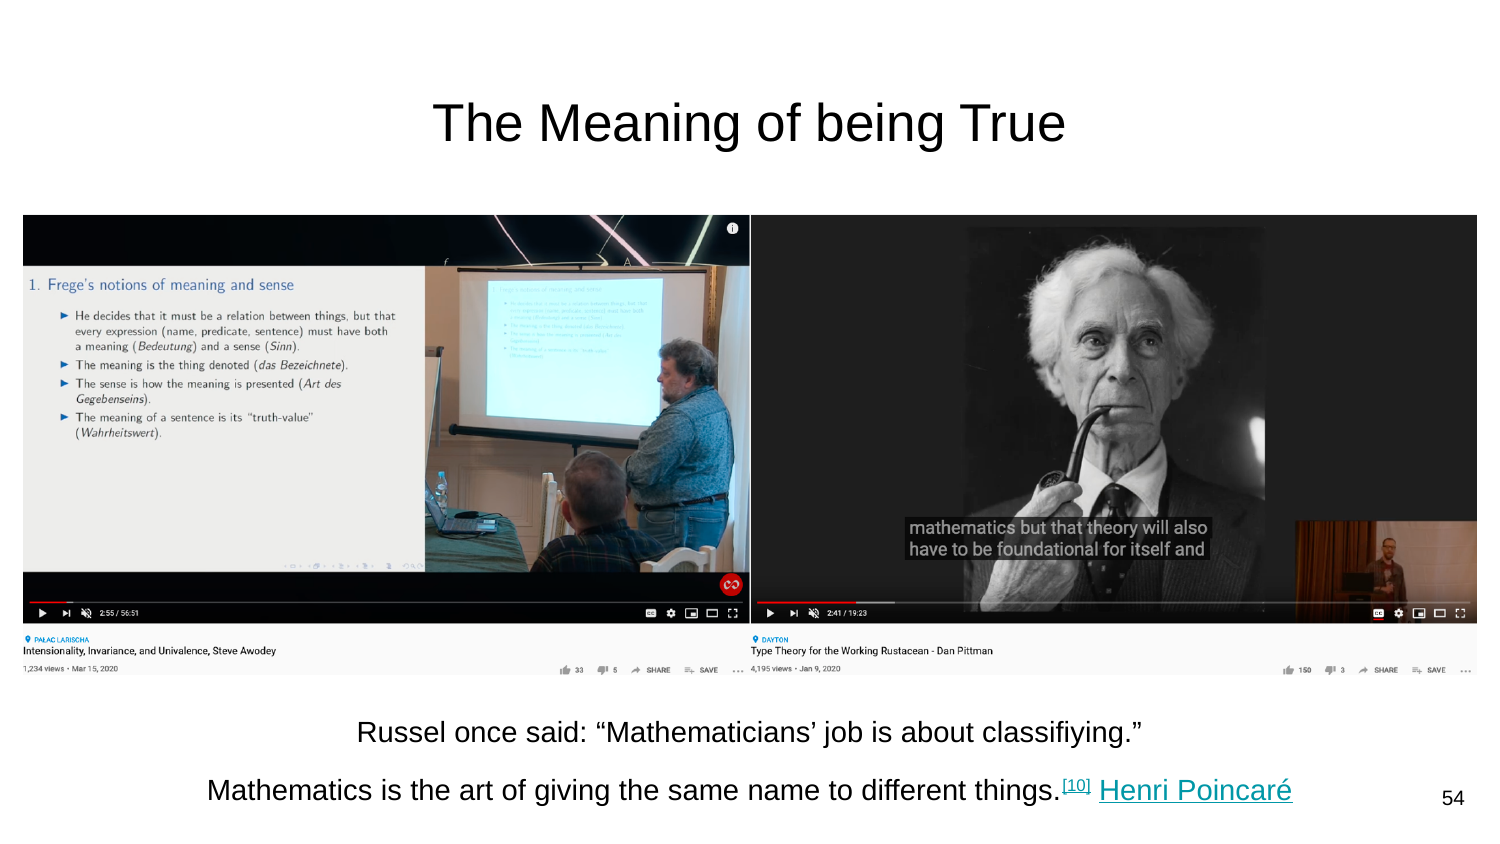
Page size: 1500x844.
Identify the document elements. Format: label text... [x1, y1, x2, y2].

picture [23, 213, 1477, 675]
text_box Russel once said: “Mathematicians’ job is about classifiying.” [341, 706, 1159, 756]
title The Meaning of being True [51, 72, 1449, 167]
text_box Mathematics is the art of giving the same name to different things.[10] Henri Poincaré [192, 763, 1308, 814]
slide_number 54 [1389, 764, 1480, 830]
